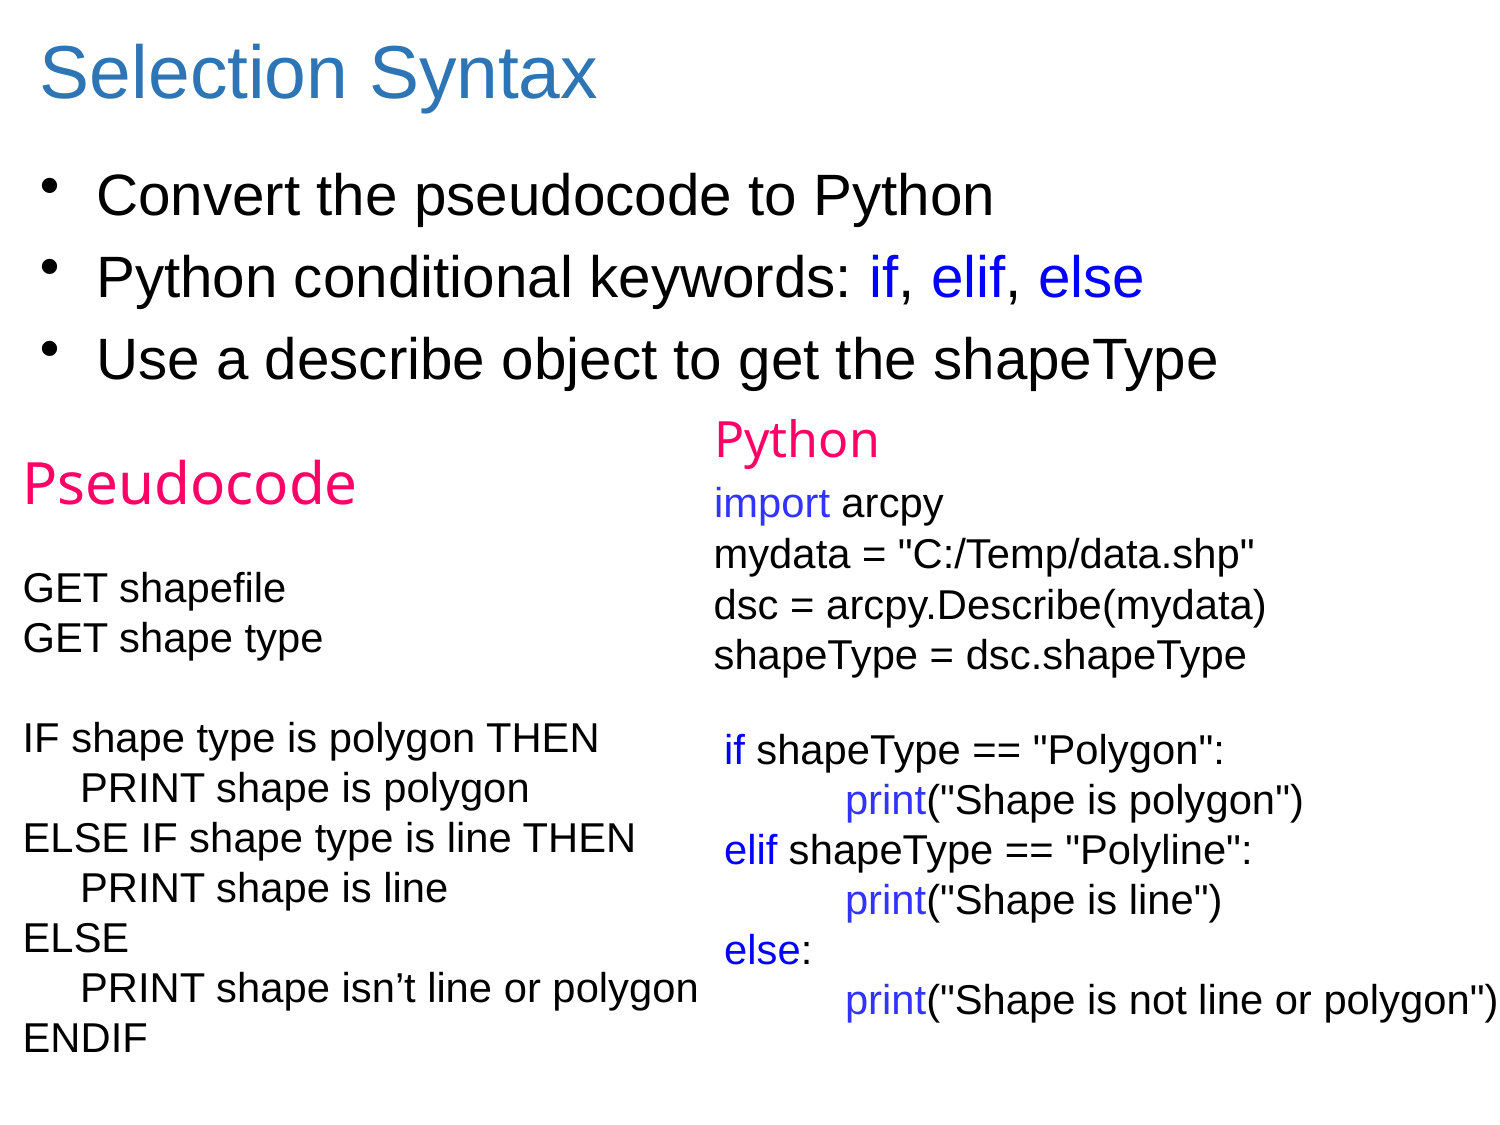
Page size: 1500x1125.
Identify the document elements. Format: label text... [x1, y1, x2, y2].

text_box Pseudocode GET shapefile GET shape type IF shape type is polygon THEN PRINT shape is polygon ELSE IF shape type is line THEN PRINT shape is line ELSE PRINT shape isn’t line or polygon ENDIF [7, 438, 715, 1069]
text_box Python import arcpy mydata = "C:/Temp/data.shp" dsc = arcpy.Describe(mydata) shapeType = dsc.shapeType if shapeType == "Polygon": print("Shape is polygon") elif shapeType == "Polyline": print("Shape is line") else: print("Shape is not line or polygon") [634, 399, 1500, 1075]
list Convert the pseudocode to Python Python conditional keywords: if, elif, else Use a describe object to get the shapeType [24, 149, 1450, 438]
title Selection Syntax [24, 31, 1338, 107]
